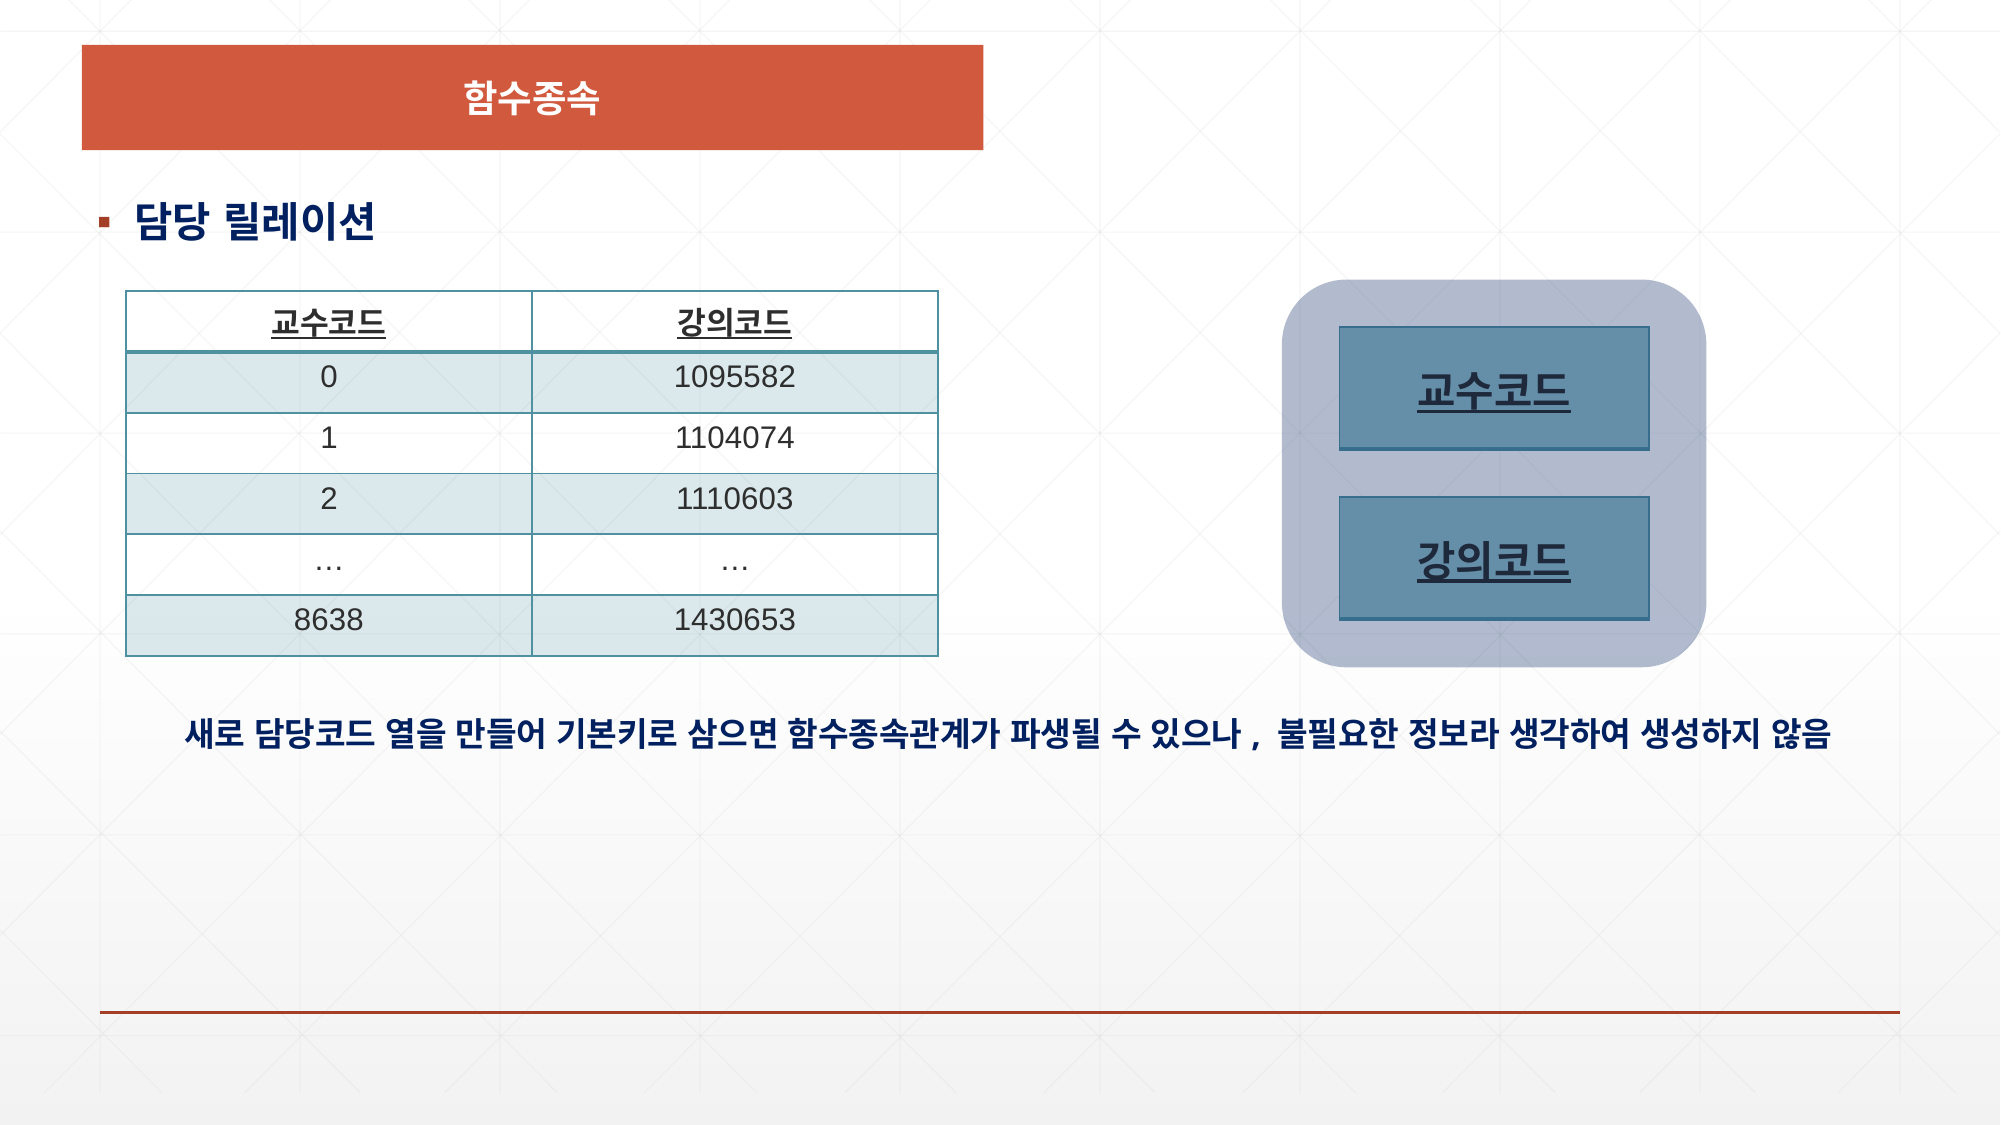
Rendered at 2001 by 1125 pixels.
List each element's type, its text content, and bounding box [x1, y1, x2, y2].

table_cell 1 [127, 414, 531, 473]
table_cell … [533, 535, 937, 594]
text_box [81, 44, 984, 151]
table_cell 2 [127, 474, 531, 533]
table_cell 1104074 [533, 414, 937, 473]
text_box [1280, 278, 1708, 669]
table_cell 0 [127, 354, 531, 412]
table_header 교수코드 [127, 292, 531, 350]
table_cell 1110603 [533, 474, 937, 533]
table_cell … [127, 535, 531, 594]
list 담당 릴레이션 [81, 194, 1895, 257]
table_cell 1430653 [533, 596, 937, 655]
table_cell 8638 [127, 596, 531, 655]
table_cell 1095582 [533, 354, 937, 412]
text_box 새로 담당코드 열을 만들어 기본키로 삼으면 함수종속관계가 파생될 수 있으나, 불필요한 정보라 생각하여 생성하지 않음 [53, 710, 1946, 773]
table_header 강의코드 [533, 292, 937, 350]
